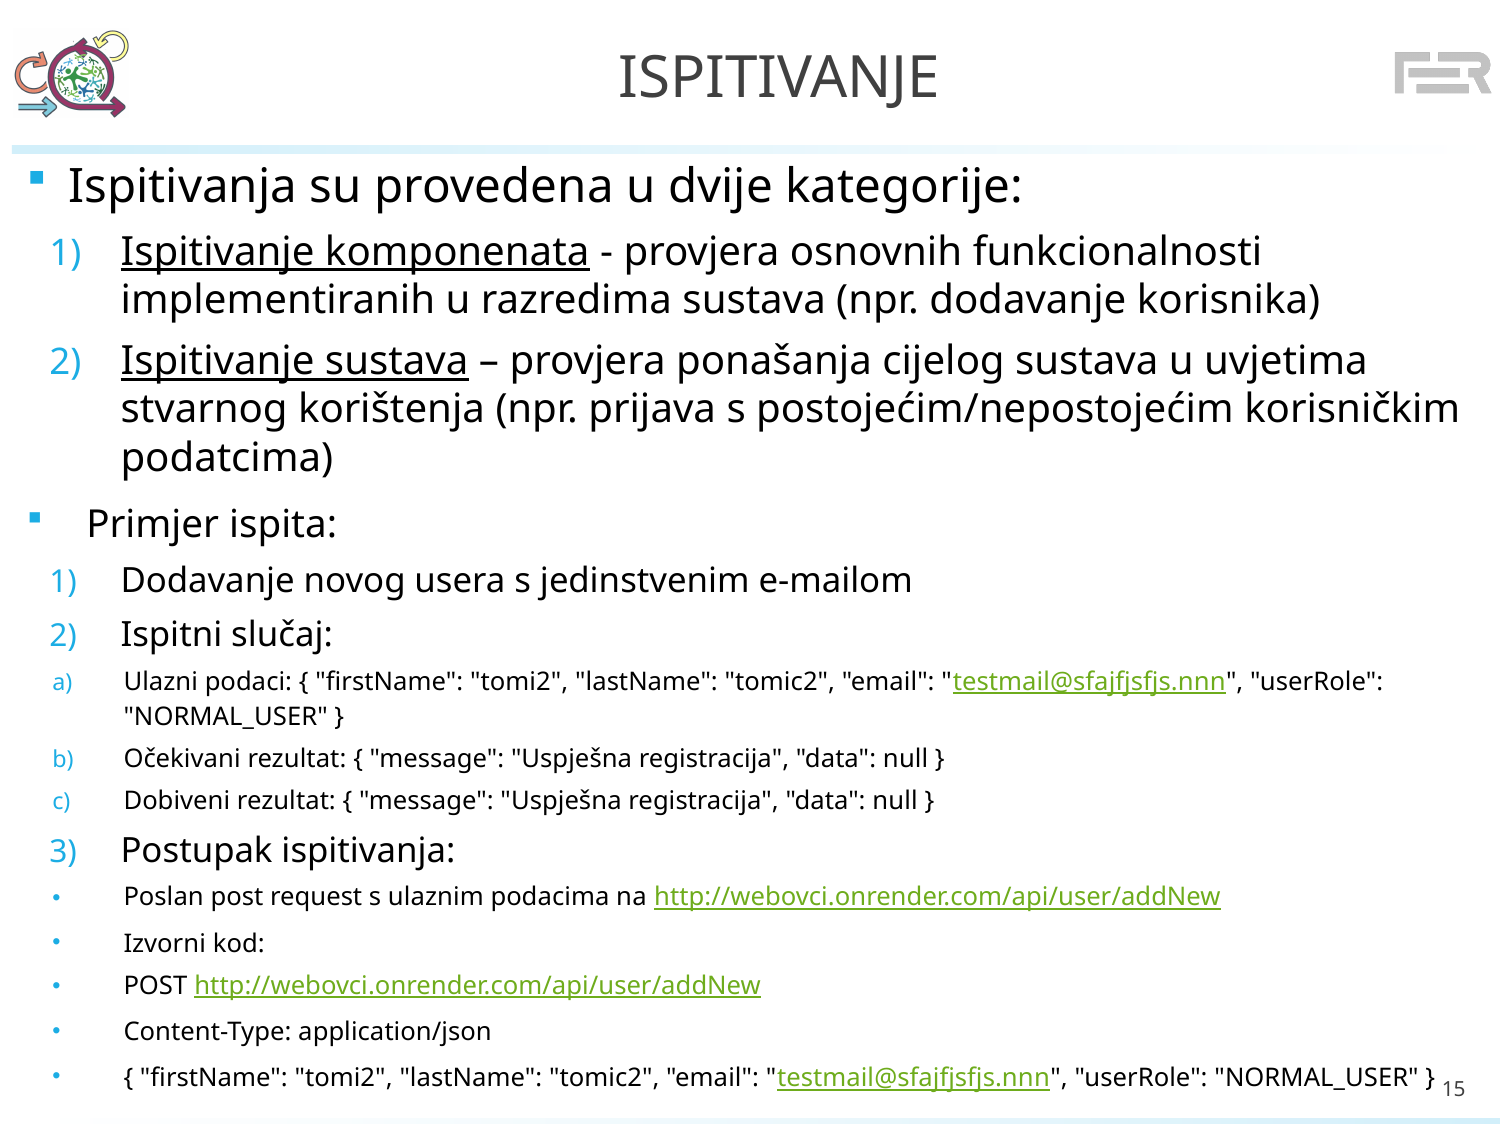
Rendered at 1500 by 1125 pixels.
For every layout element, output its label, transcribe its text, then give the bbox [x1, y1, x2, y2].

slide_number 15 [1402, 1066, 1481, 1114]
list Ispitivanja su provedena u dvije kategorije: Ispitivanje komponenata - provjera osnovnih funkcionalnosti implementiranih u razredima sustava (npr. dodavanje korisnika) Ispitivanje sustava – provjera ponašanja cijelog sustava u uvjetima stvarnog korištenja (npr. prijava s postojećim/nepostojećim korisničkim podatcima) Primjer ispita: Dodavanje novog usera s jedinstvenim e-mailom Ispitni slučaj: Ulazni podaci: { "firstName": "tomi2", "lastName": "tomic2", "email": "testmail@sfajfjsfjs.nnn", "userRole": "NORMAL_USER" } Očekivani rezultat: { "message": "Uspješna registracija", "data": null } Dobiveni rezultat: { "message": "Uspješna registracija", "data": null } Postupak ispitivanja: Poslan post request s ulaznim podacima na http://webovci.onrender.com/api/user/addNew Izvorni kod: POST http://webovci.onrender.com/api/user/addNew Content-Type: application/json { "firstName": "tomi2", "lastName": "tomic2", "email": "testmail@sfajfjsfjs.nnn", "userRole": "NORMAL_USER" } [11, 141, 1489, 1125]
title Ispitivanje [129, 5, 1430, 141]
picture [13, 28, 129, 118]
